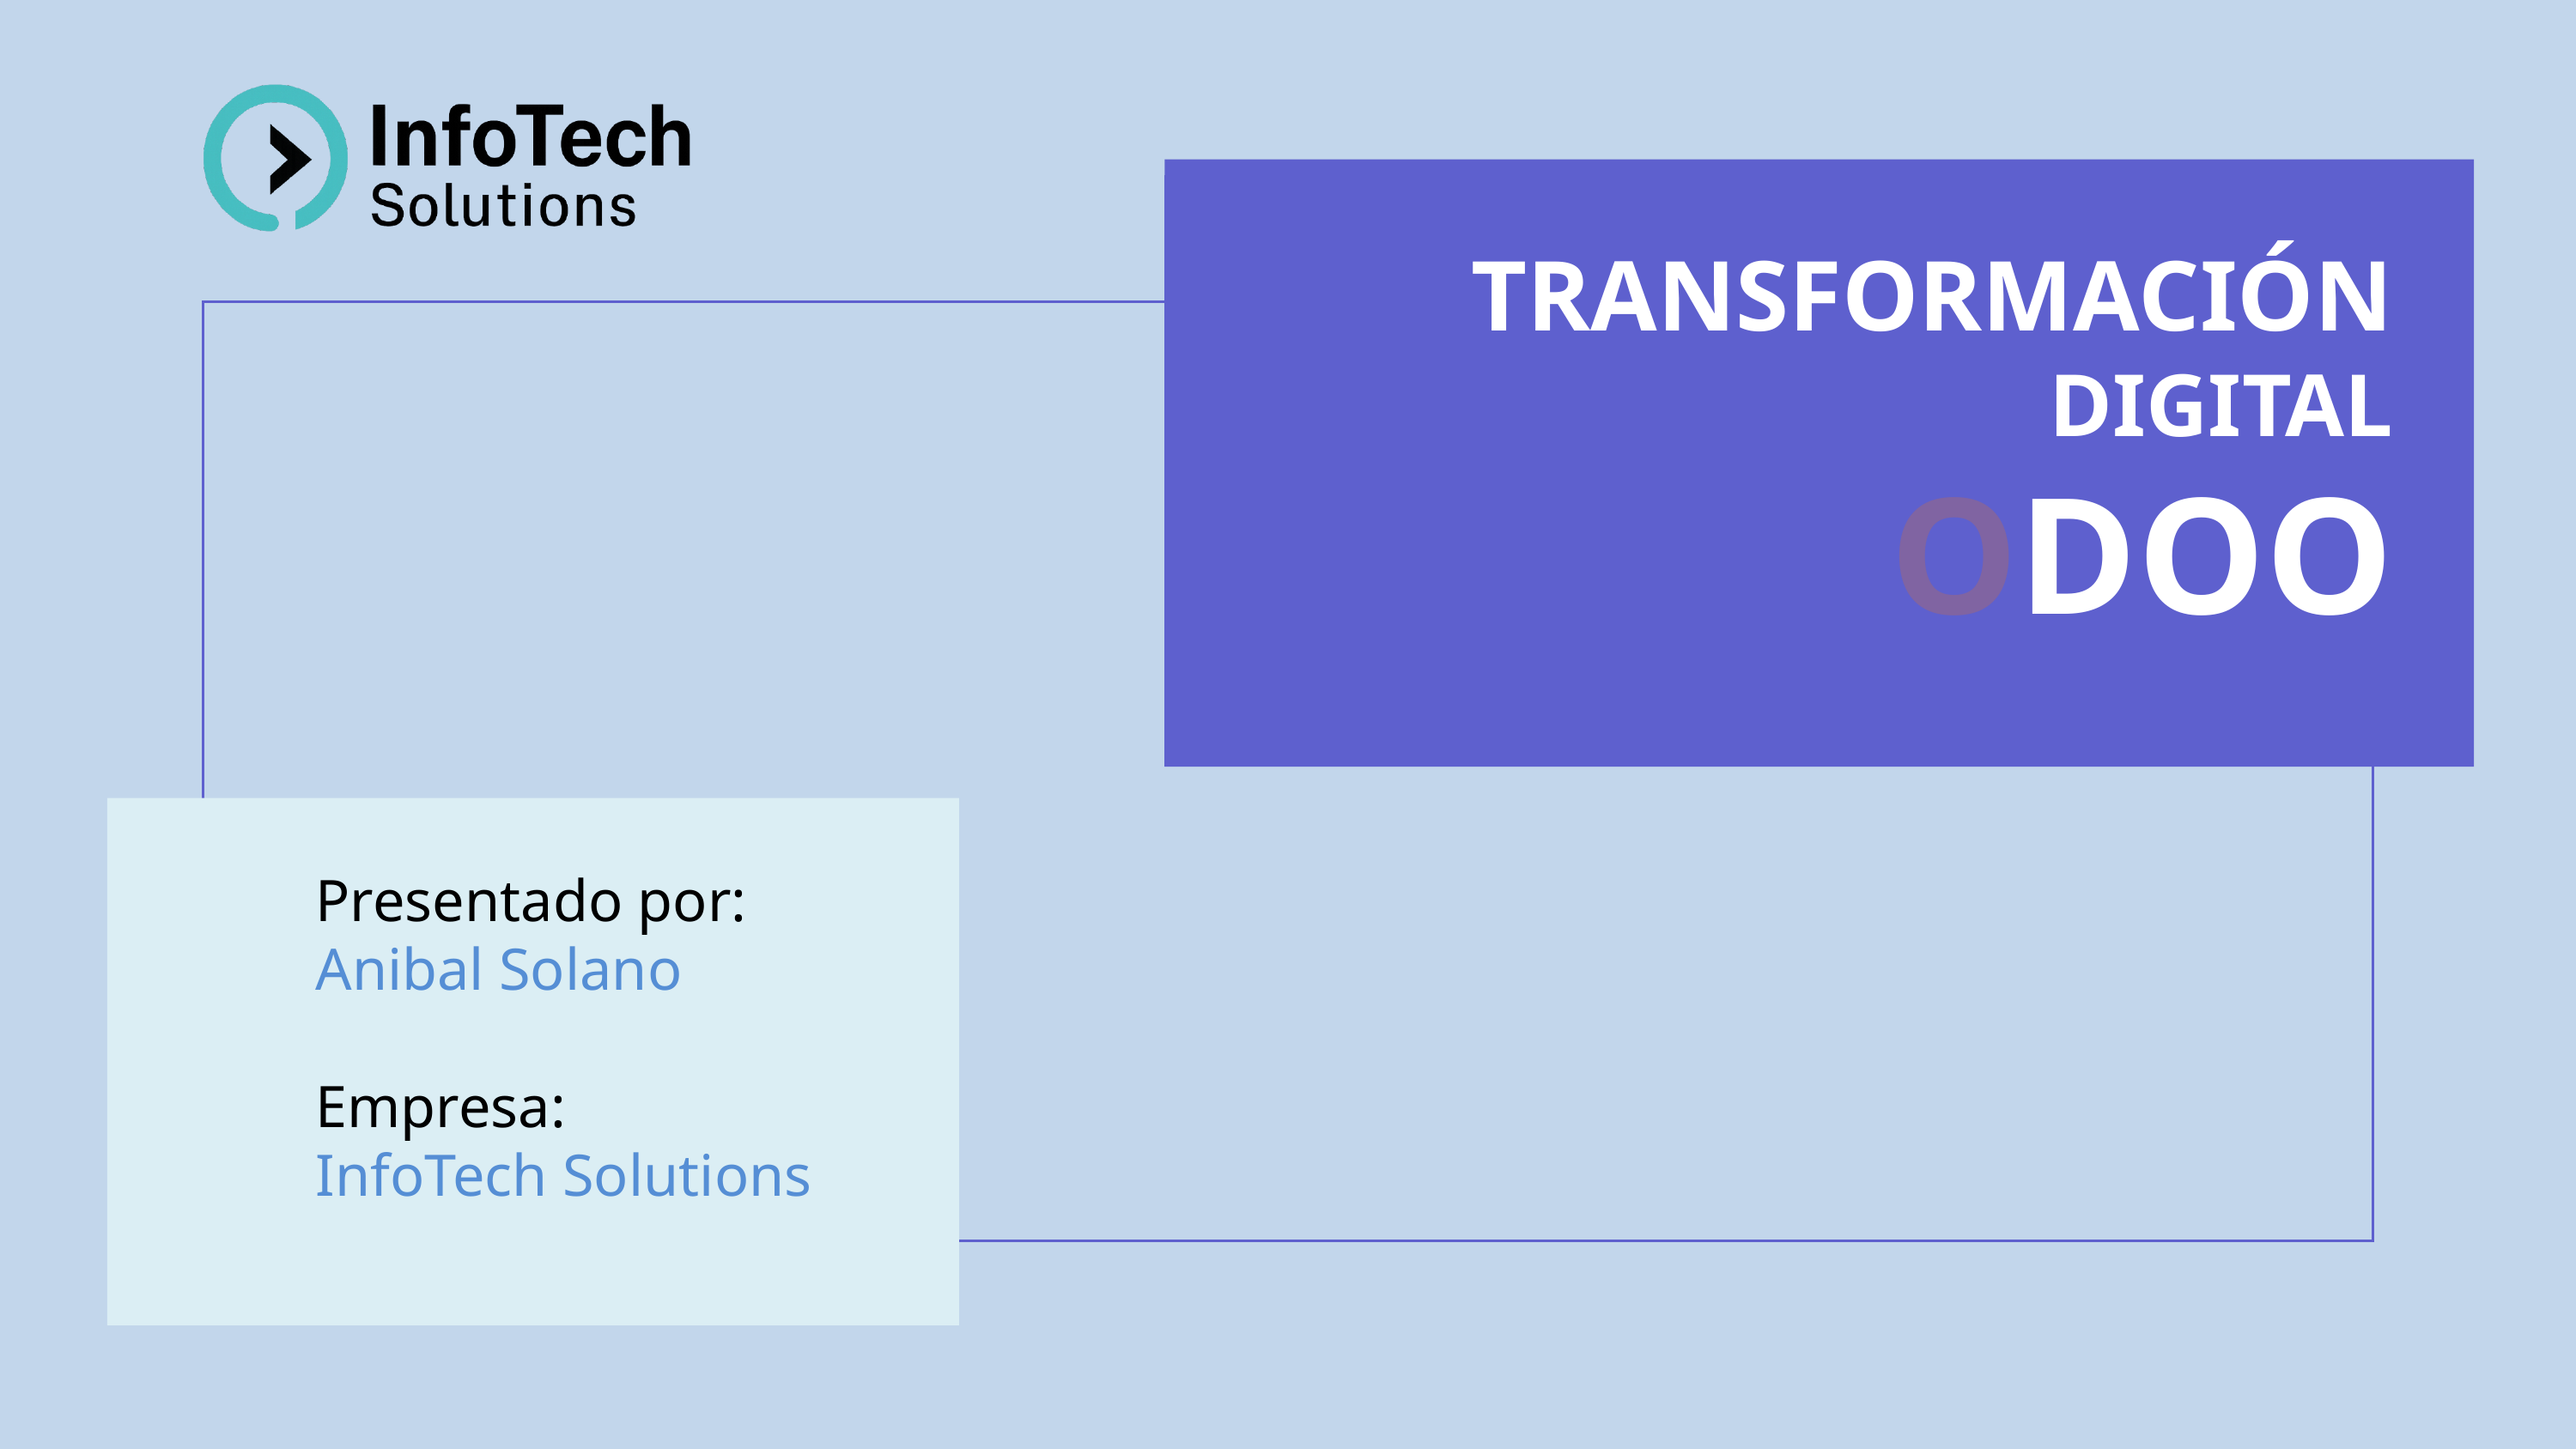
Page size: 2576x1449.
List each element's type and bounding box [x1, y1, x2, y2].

picture [123, 0, 799, 391]
text_box [106, 809, 960, 1325]
text_box [203, 301, 2373, 1241]
text_box [1163, 174, 2475, 767]
